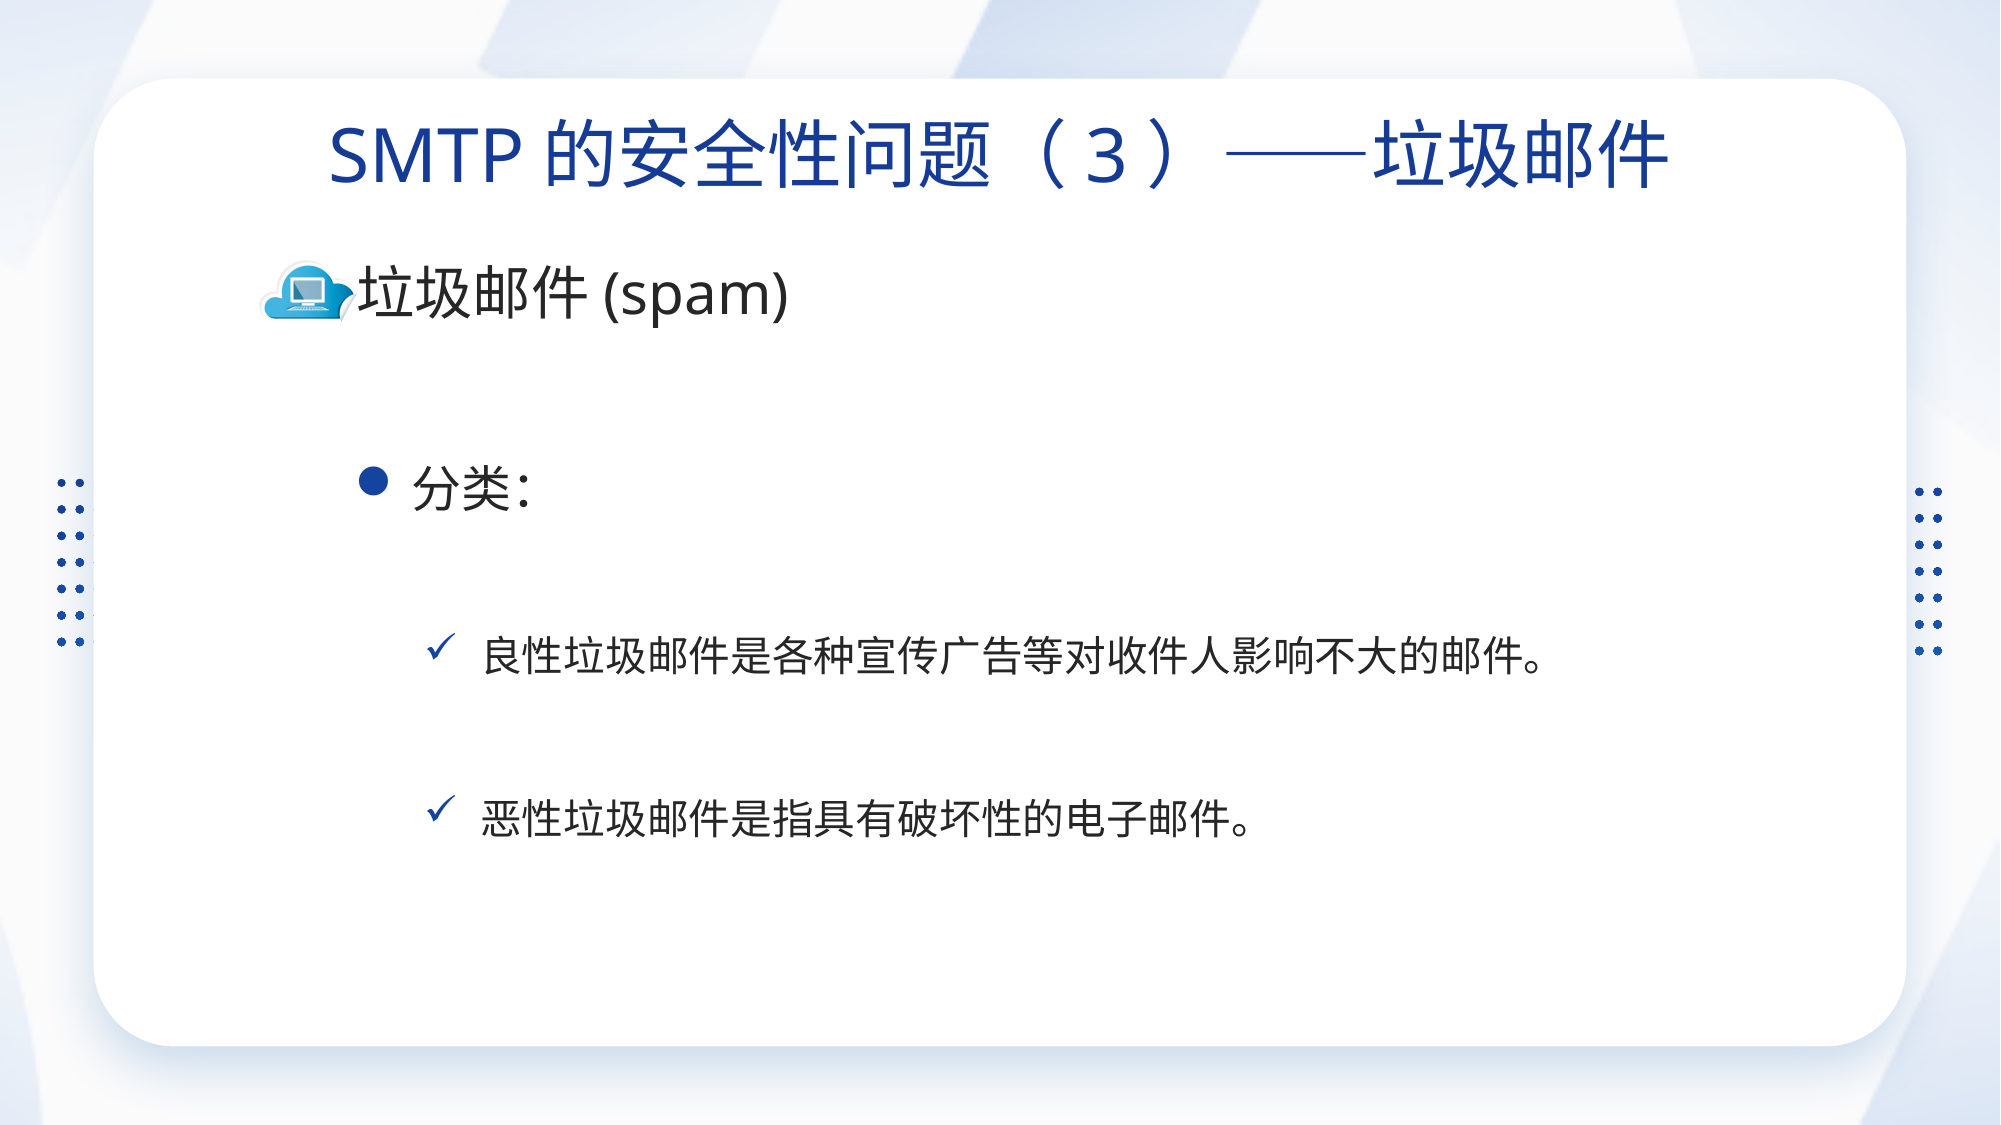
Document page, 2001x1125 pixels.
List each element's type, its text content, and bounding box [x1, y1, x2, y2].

text_box 分类： 良性垃圾邮件是各种宣传广告等对收件人影响不大的邮件。 恶性垃圾邮件是指具有破坏性的电子邮件。 [261, 337, 1784, 843]
text_box SMTP的安全性问题（3）——垃圾邮件 [328, 107, 1672, 198]
picture [0, 0, 2000, 1125]
text_box 垃圾邮件(spam) [244, 248, 1721, 334]
